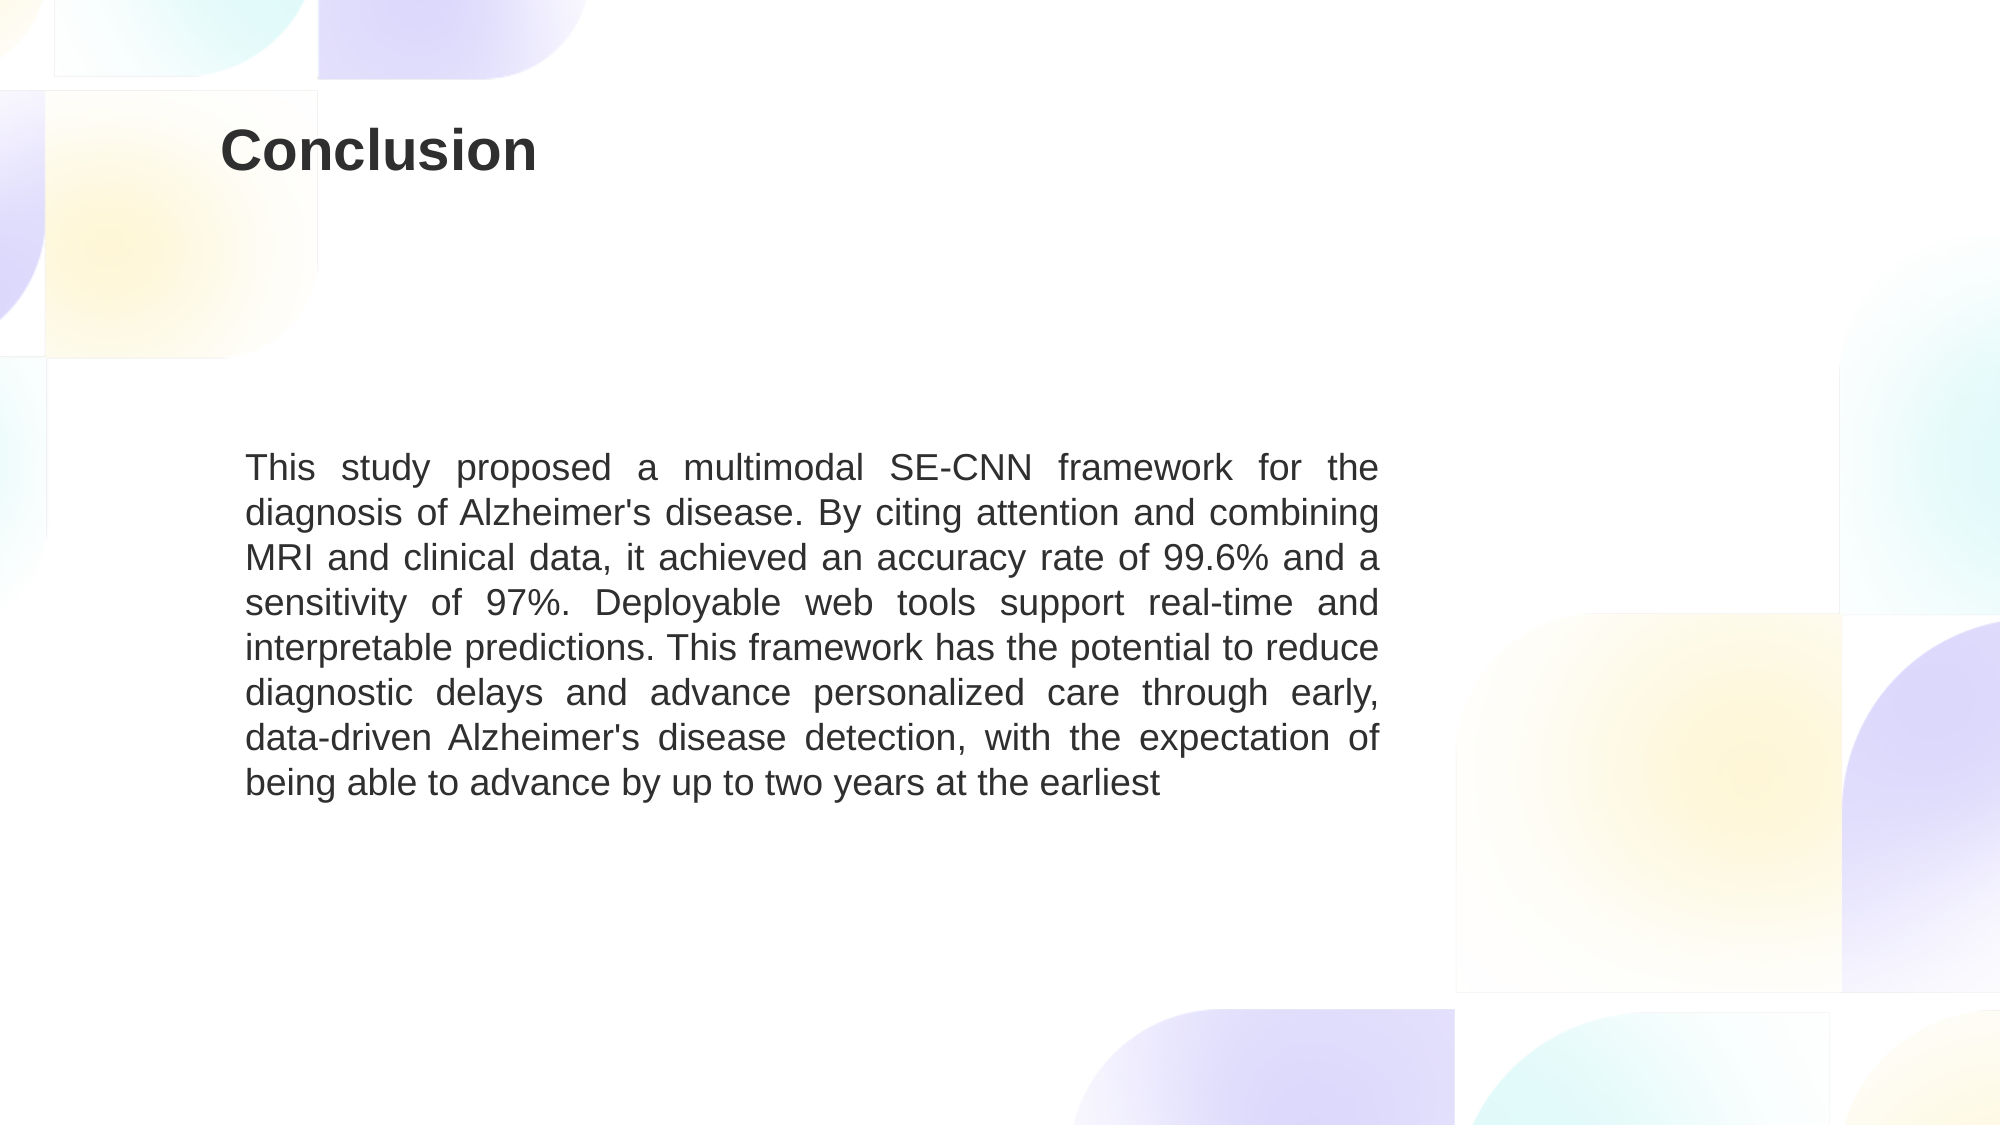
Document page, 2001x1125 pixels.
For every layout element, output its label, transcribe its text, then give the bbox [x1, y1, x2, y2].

title Conclusion [108, 0, 1890, 191]
text_box This study proposed a multimodal SE-CNN framework for the diagnosis of Alzheimer's disease. By citing attention and combining MRI and clinical data, it achieved an accuracy rate of 99.6% and a sensitivity of 97%. Deployable web tools support real-time and interpretable predictions. This framework has the potential to reduce diagnostic delays and advance personalized care through early, data-driven Alzheimer's disease detection, with the expectation of being able to advance by up to two years at the earliest [230, 435, 1395, 811]
